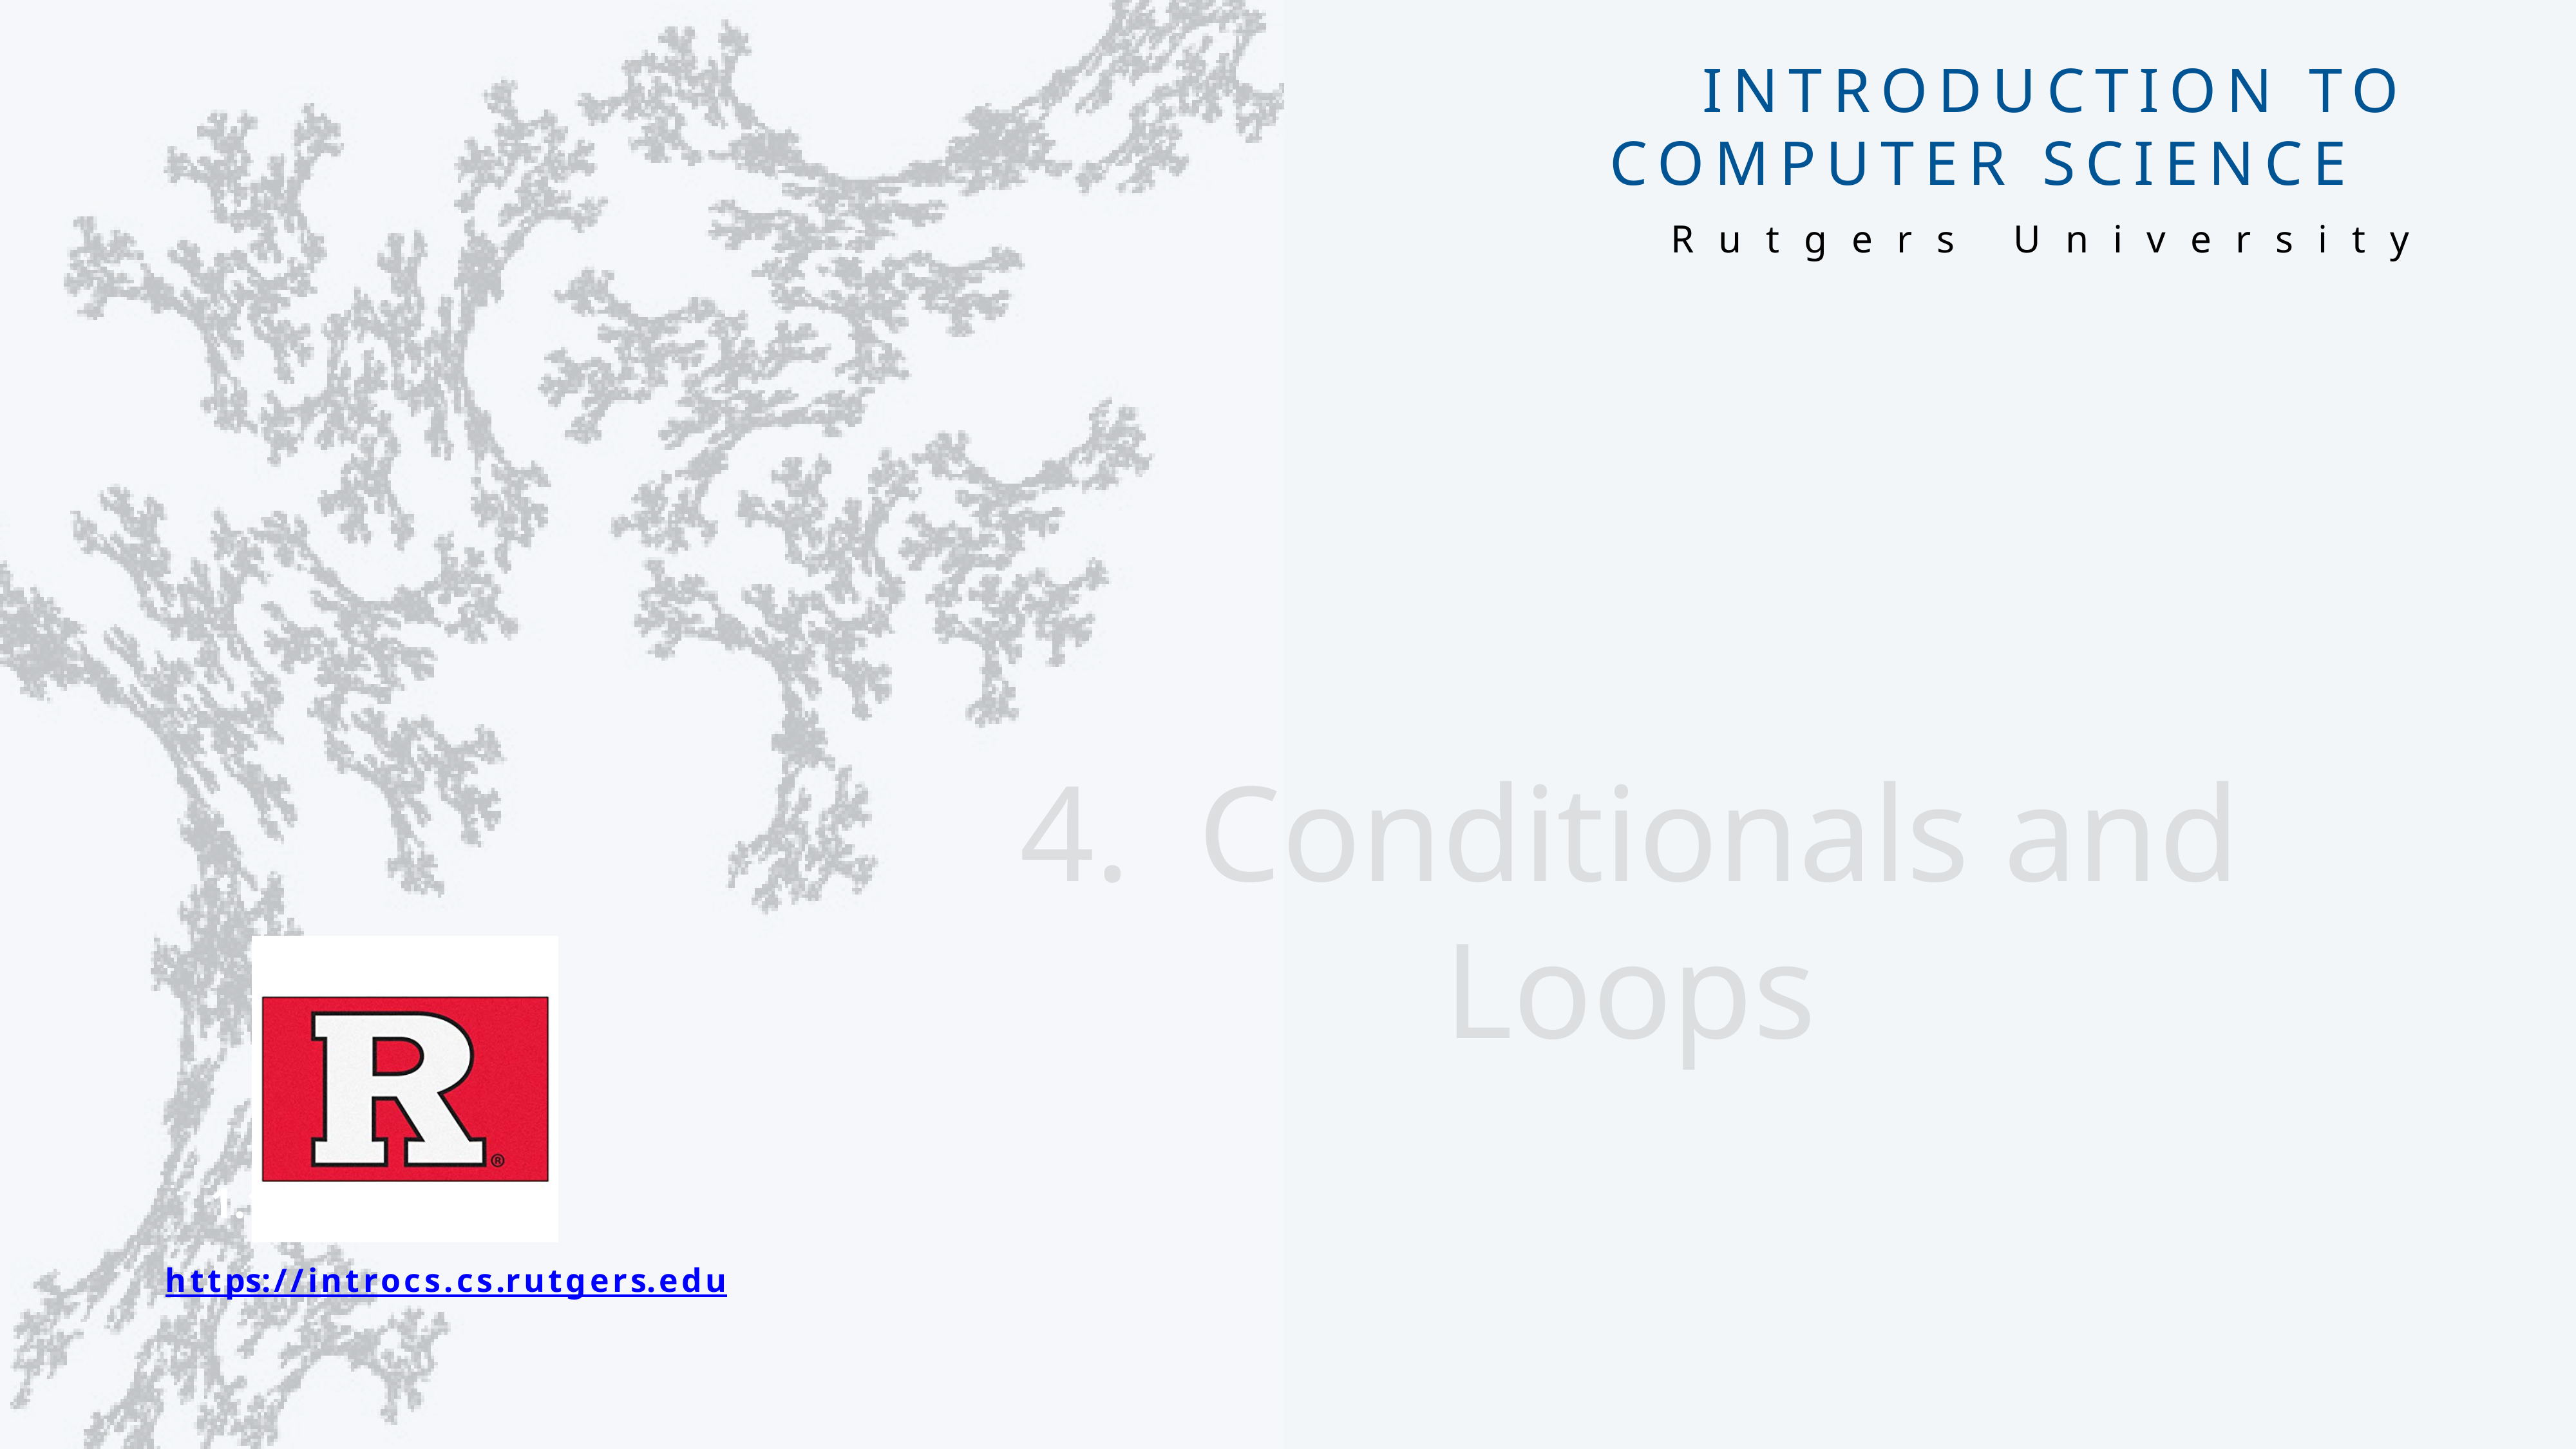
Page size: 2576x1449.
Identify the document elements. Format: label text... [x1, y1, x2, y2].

picture [252, 936, 558, 1242]
title 4. Conditionals and Loops [853, 603, 2408, 1212]
text_box 1.1–1.2 [205, 1171, 356, 1232]
